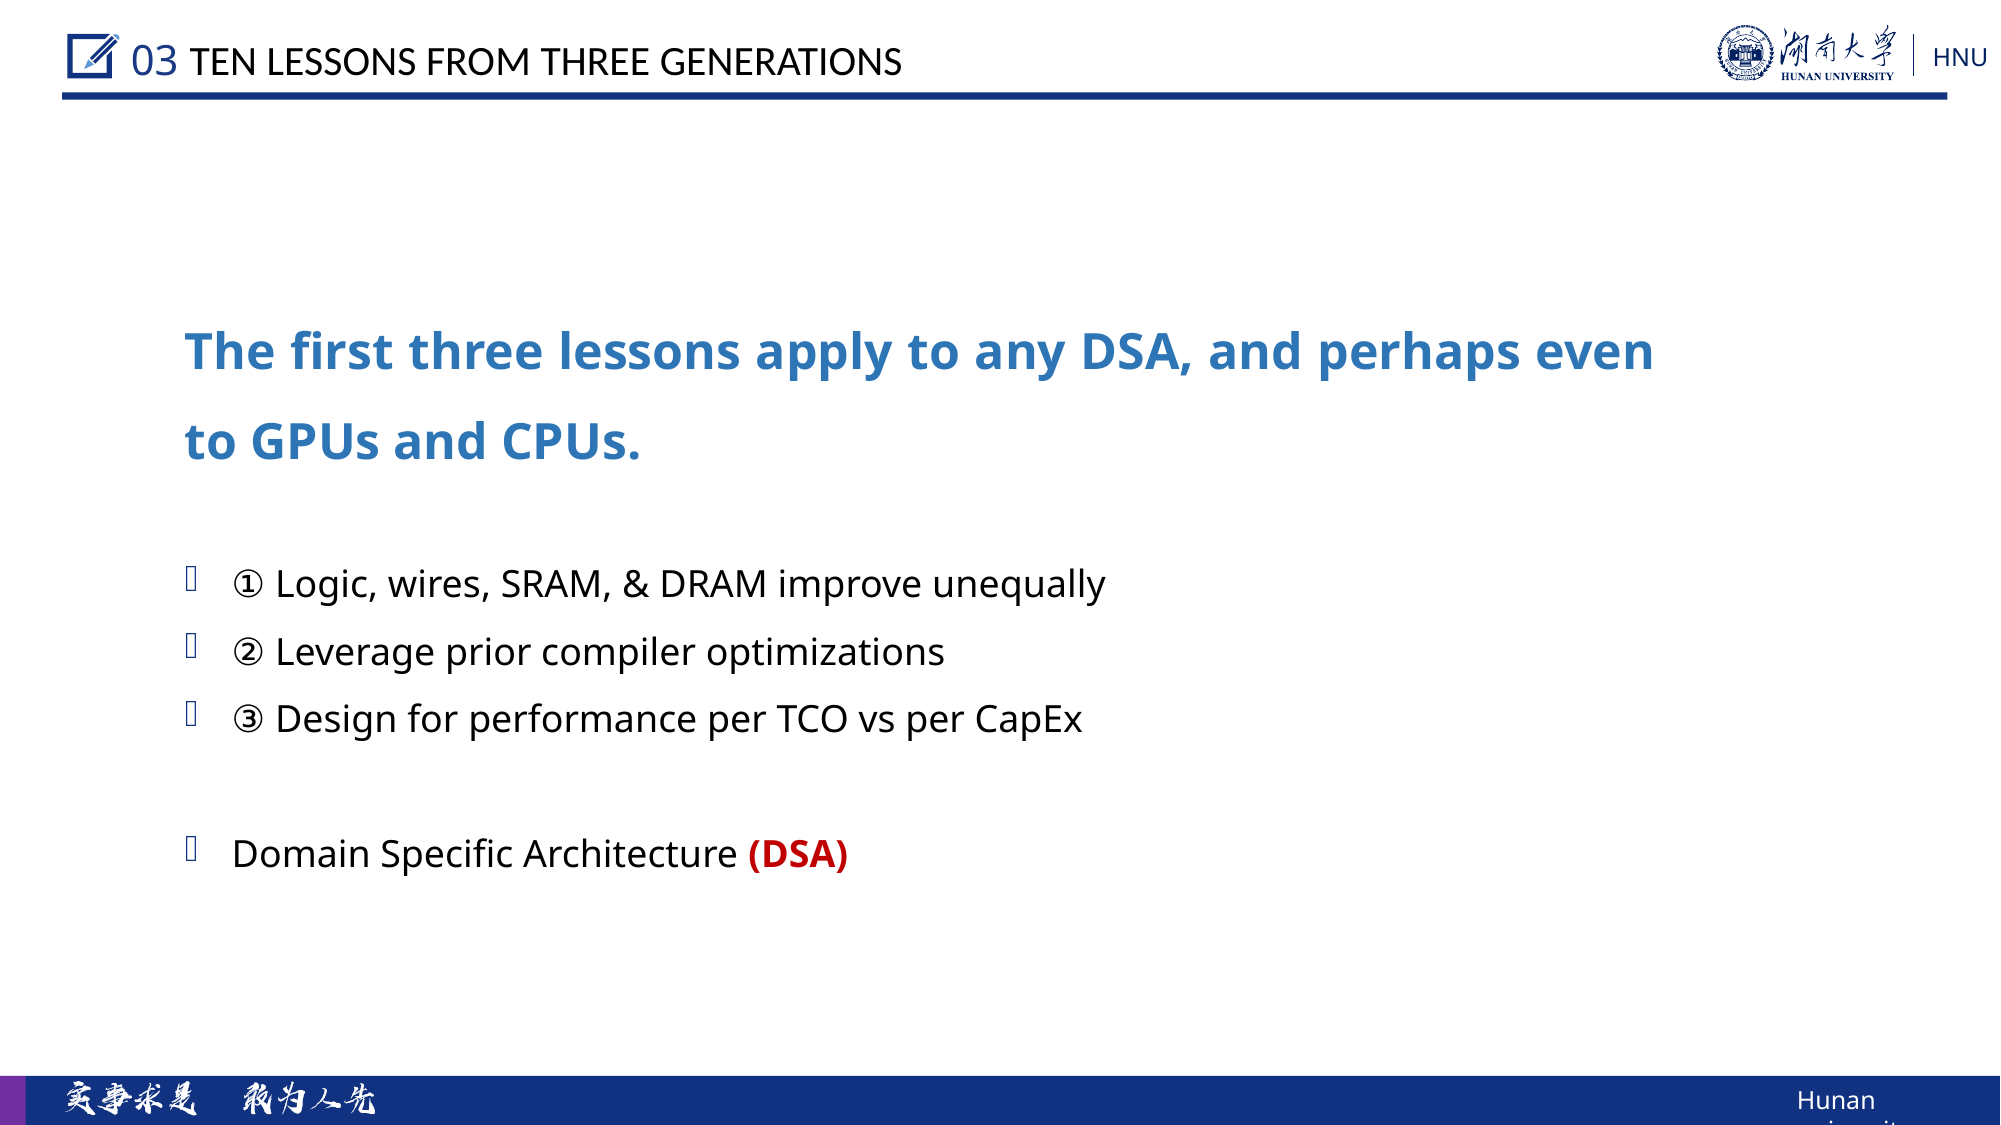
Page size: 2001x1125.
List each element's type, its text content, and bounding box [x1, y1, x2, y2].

text_box 03 Ten Lessons From Three Generations [116, 25, 929, 91]
picture [7, 1065, 432, 1125]
text_box The first three lessons apply to any DSA, and perhaps even to GPUs and CPUs. ① Logic, wires, SRAM, & DRAM improve unequally ② Leverage prior compiler optimizations ③ Design for performance per TCO vs per CapEx Domain Specific Architecture (DSA) [170, 282, 1670, 883]
